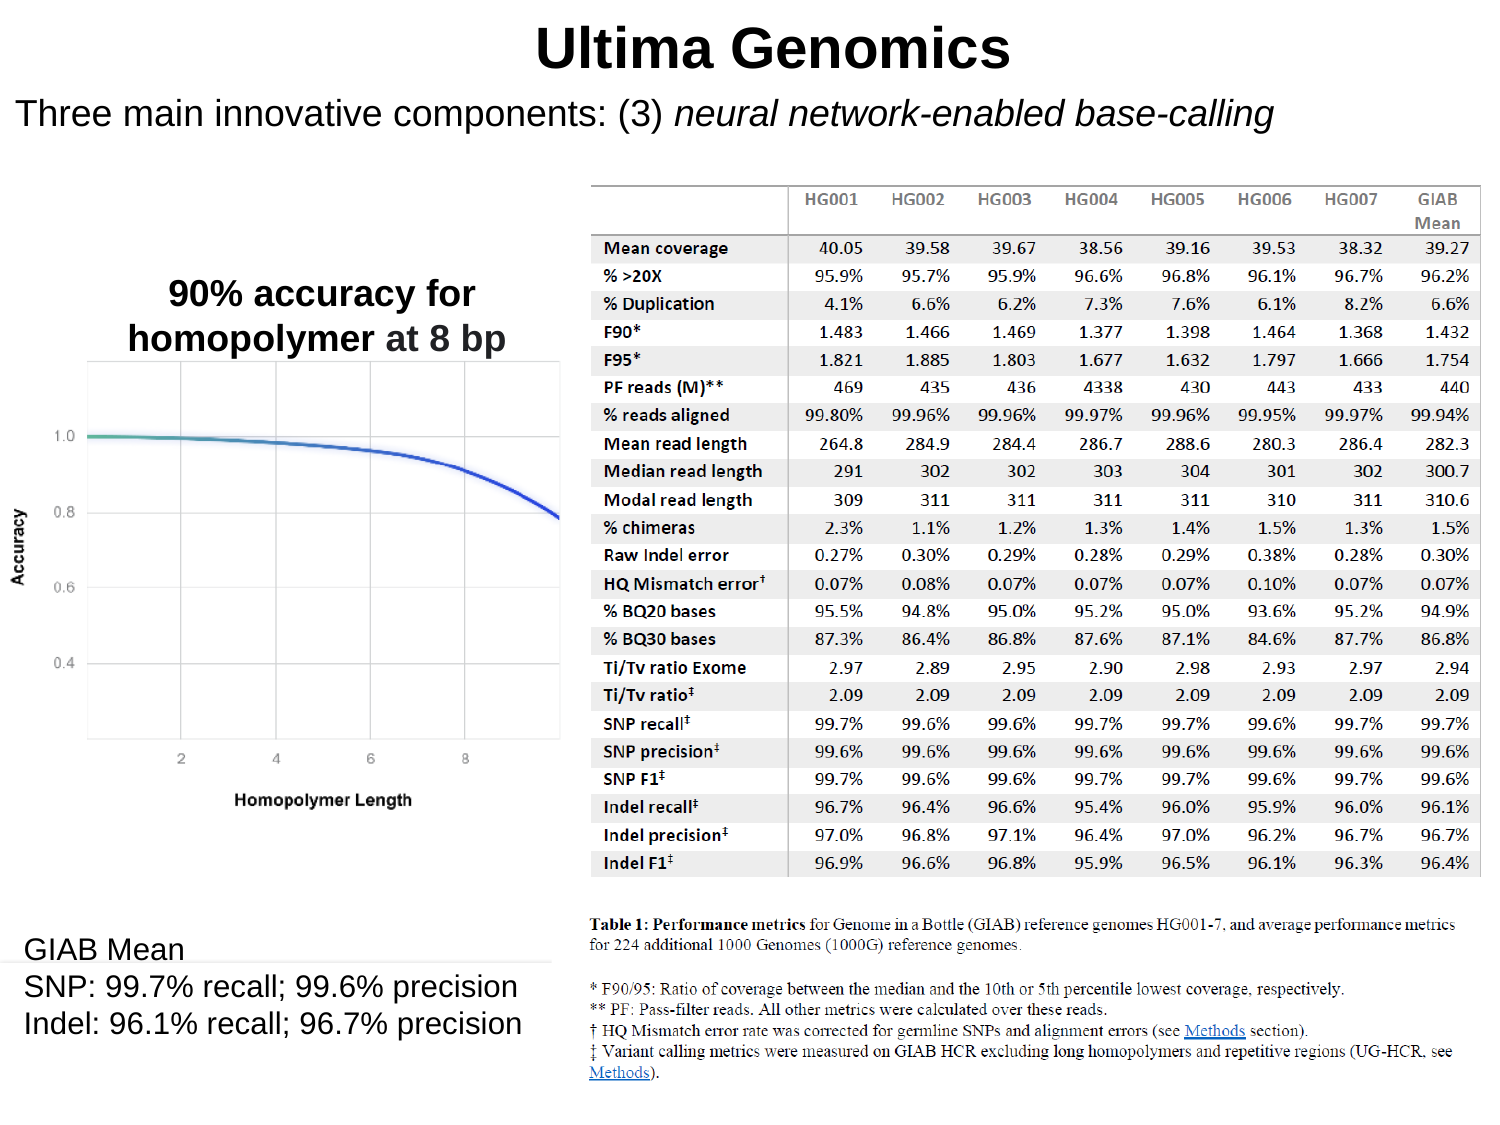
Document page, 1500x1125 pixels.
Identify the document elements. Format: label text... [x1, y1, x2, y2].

text_box Ultima Genomics [98, 0, 1449, 81]
picture [8, 356, 569, 812]
picture [587, 180, 1482, 877]
text_box Three main innovative components: (3) neural network-enabled base-calling [0, 81, 1500, 142]
text_box GIAB Mean SNP: 99.7% recall; 99.6% precision Indel: 96.1% recall; 96.7% precision [8, 921, 546, 1049]
picture [551, 907, 1500, 1085]
text_box [0, 962, 1500, 1125]
text_box 90% accuracy for homopolymer at 8 bp [87, 262, 558, 355]
